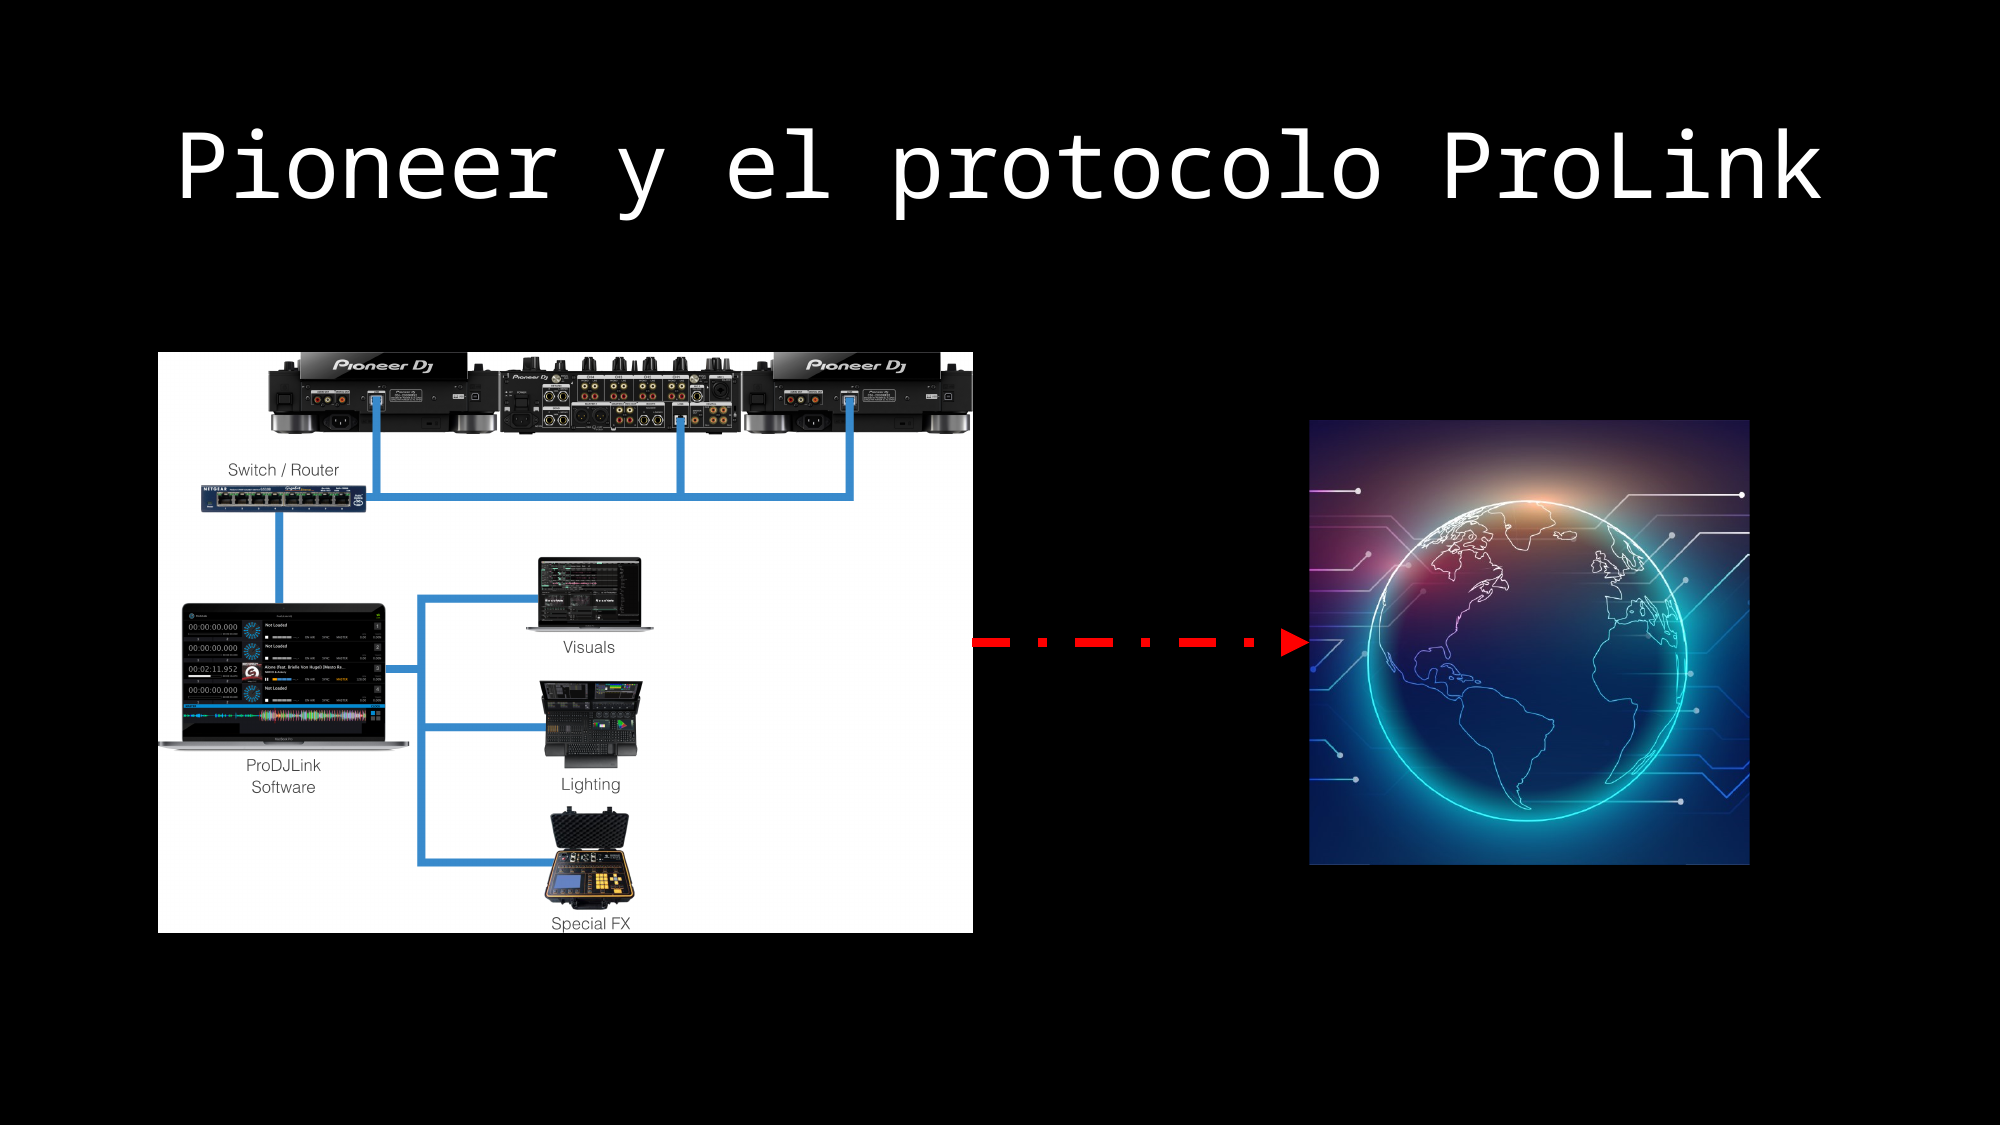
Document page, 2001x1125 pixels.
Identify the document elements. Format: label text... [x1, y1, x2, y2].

picture [158, 352, 973, 933]
picture [1309, 420, 1750, 865]
title Pioneer y el protocolo ProLink [137, 59, 1863, 278]
